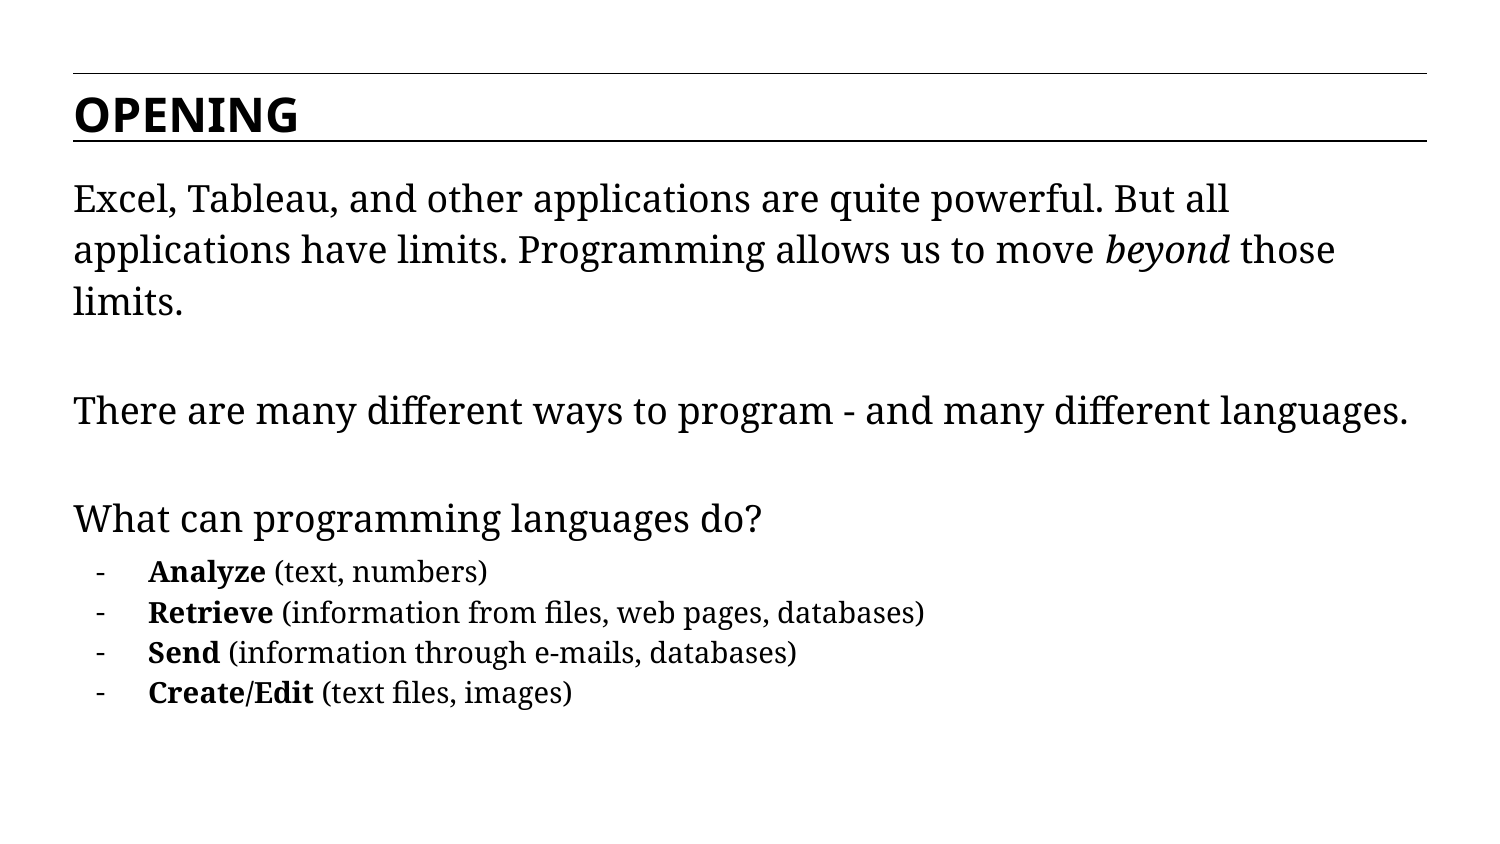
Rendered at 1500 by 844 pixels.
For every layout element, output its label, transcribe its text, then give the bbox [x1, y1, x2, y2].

list Excel, Tableau, and other applications are quite powerful. But all applications have limits. Programming allows us to move beyond those limits. There are many different ways to program - and many different languages. What can programming languages do? Analyze (text, numbers) Retrieve (information from files, web pages, databases) Send (information through e-mails, databases) Create/Edit (text files, images) [73, 167, 1427, 757]
text_box OPENING [73, 85, 964, 135]
